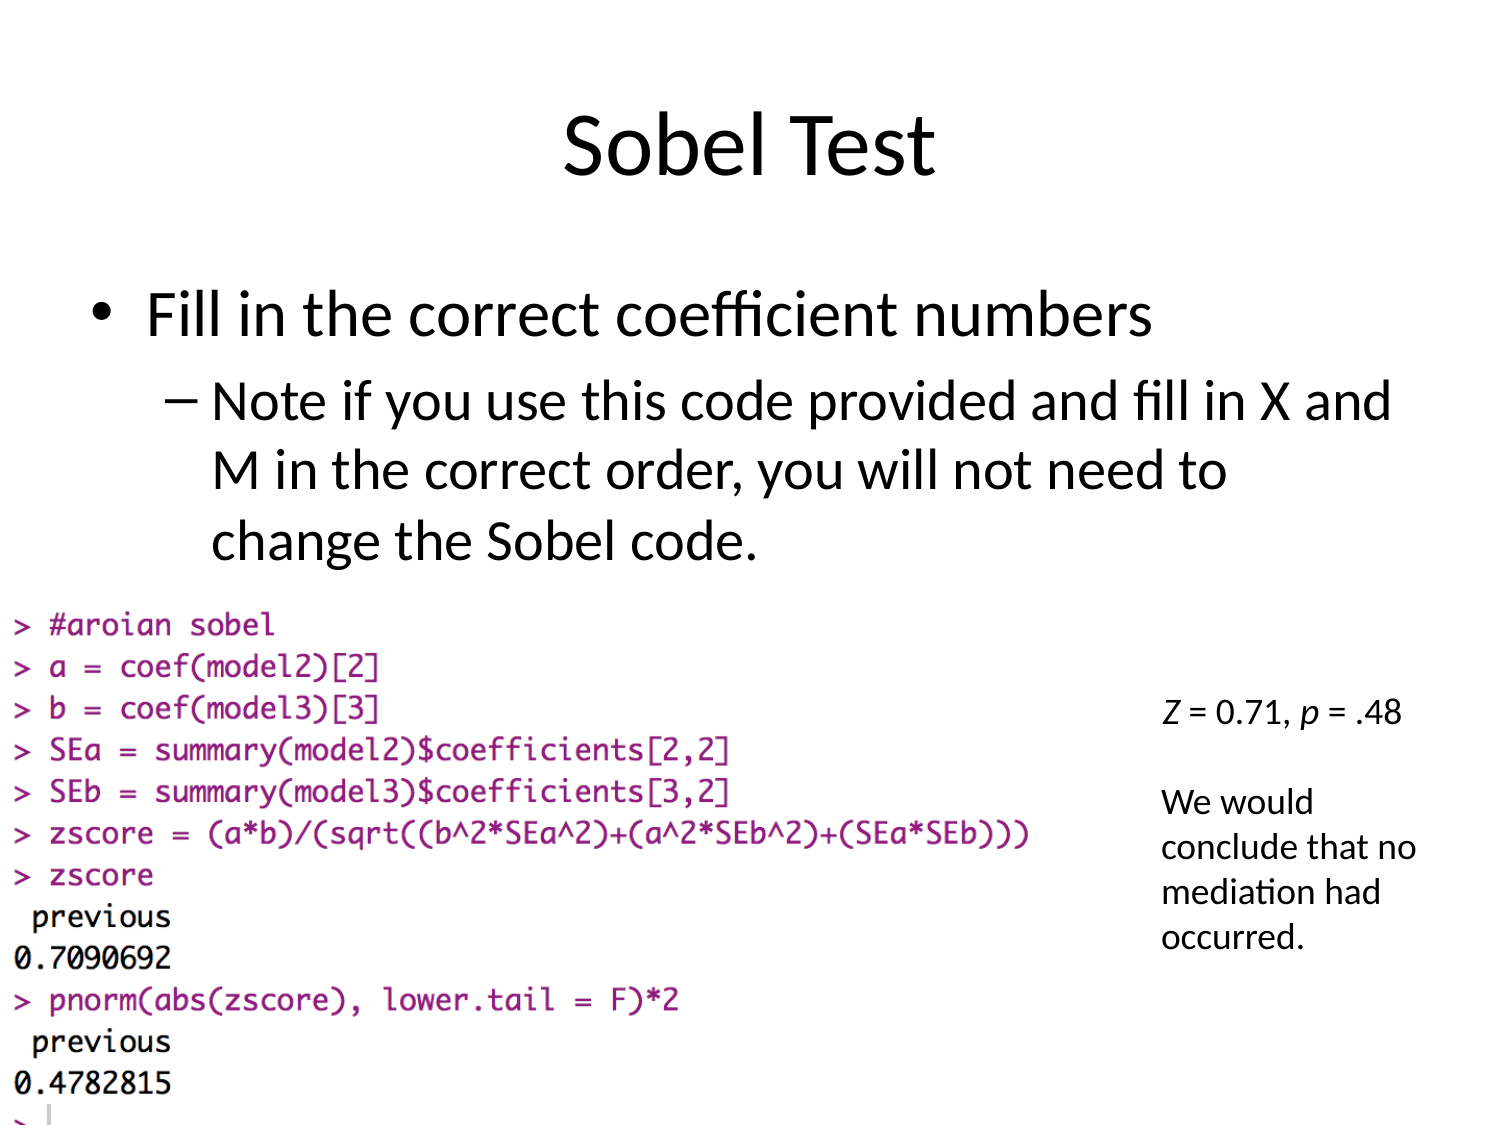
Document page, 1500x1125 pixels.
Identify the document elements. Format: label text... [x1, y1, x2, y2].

title Sobel Test [75, 45, 1425, 233]
text_box Z = 0.71, p = .48 [1147, 679, 1418, 739]
list Fill in the correct coefficient numbers Note if you use this code provided and fill in X and M in the correct order, you will not need to change the Sobel code. [75, 262, 1425, 1005]
picture [0, 601, 1130, 1125]
text_box We would conclude that no mediation had occurred. [1146, 769, 1447, 965]
